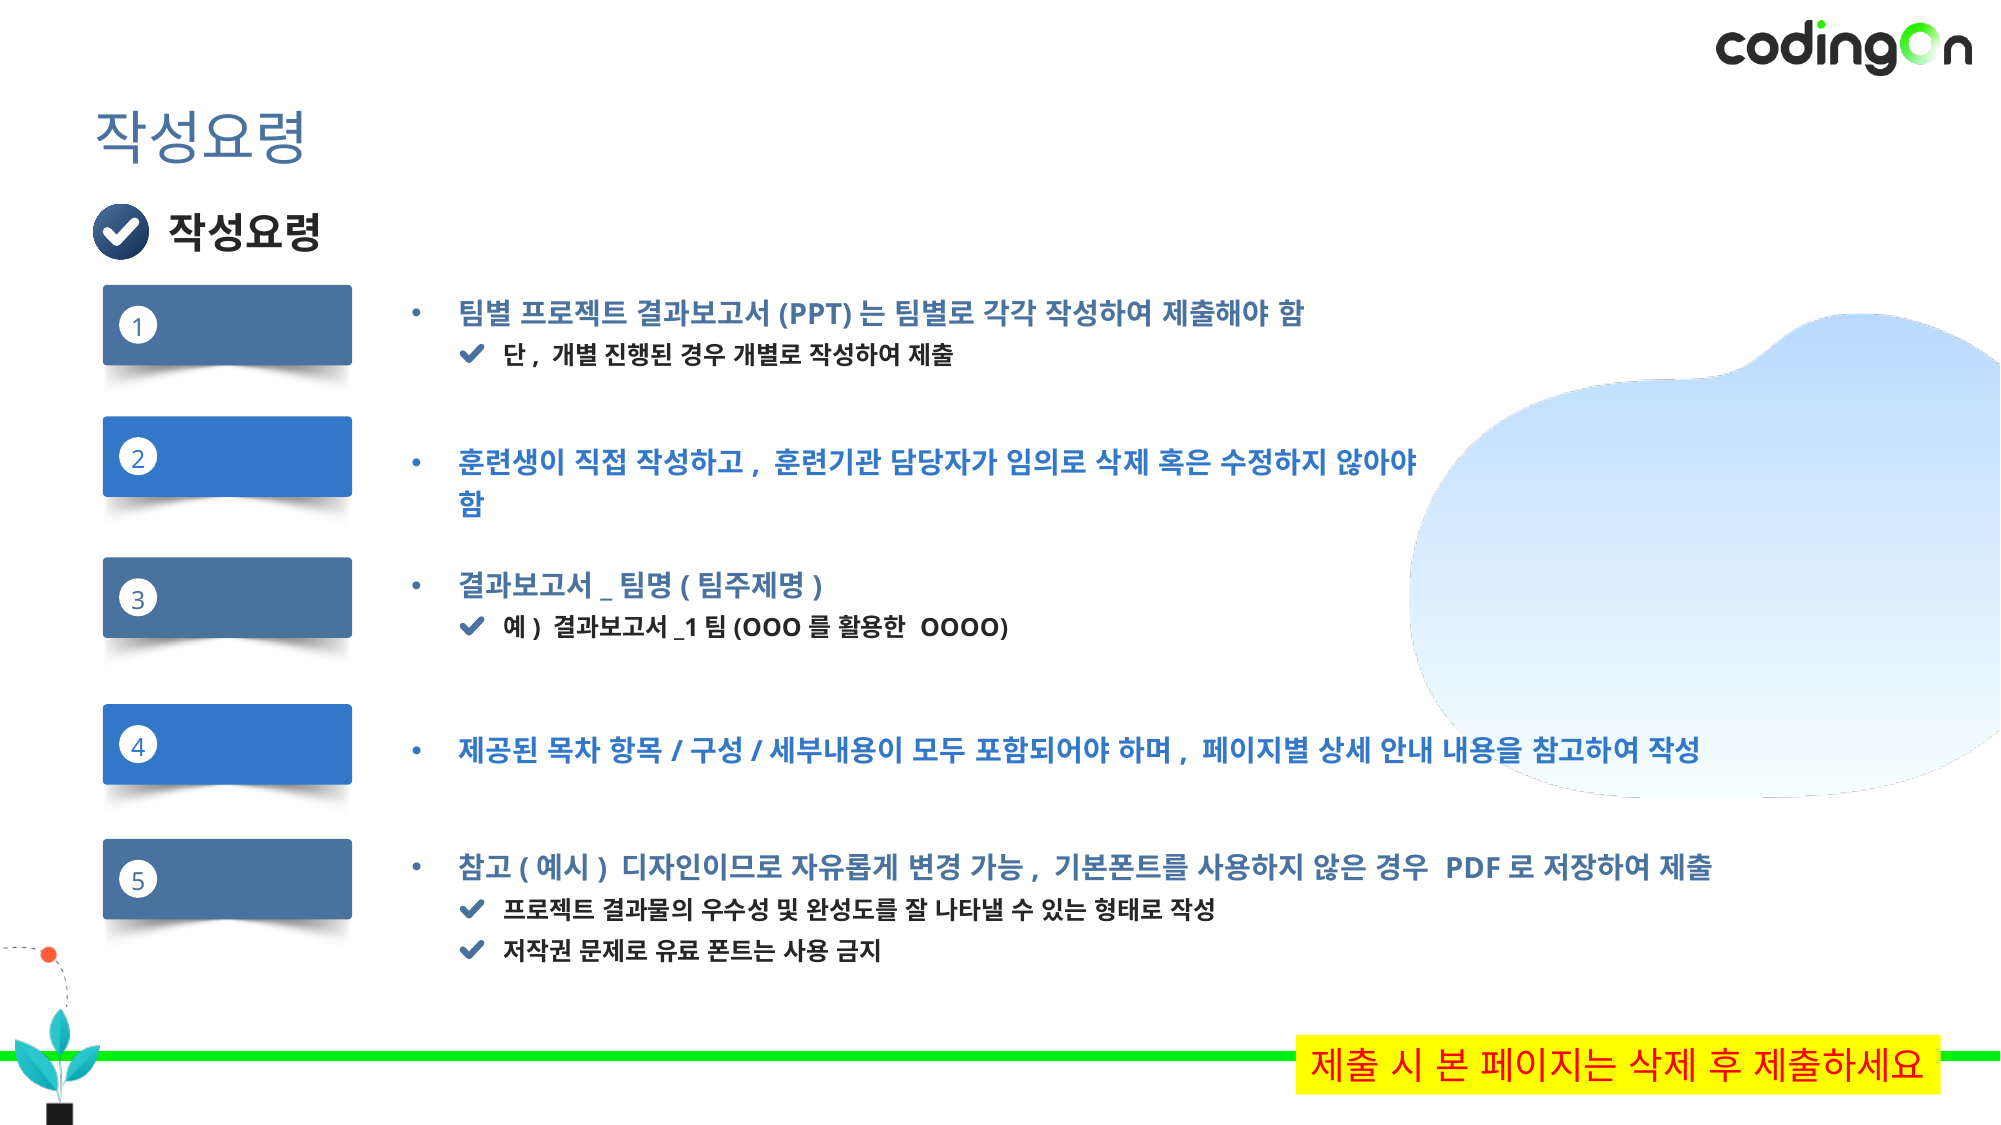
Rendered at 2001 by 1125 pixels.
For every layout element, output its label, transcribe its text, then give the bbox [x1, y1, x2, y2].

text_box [91, 834, 1849, 974]
picture [3, 938, 100, 1125]
text_box 제출 시 본 페이지는 삭제 후 제출하세요 [1295, 1034, 1941, 1095]
text_box 작성요령 [94, 101, 841, 172]
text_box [91, 553, 1182, 689]
picture [1408, 313, 2000, 799]
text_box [91, 704, 1849, 834]
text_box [91, 280, 1439, 416]
picture [1716, 20, 1972, 76]
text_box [93, 204, 711, 260]
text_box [91, 416, 1465, 548]
